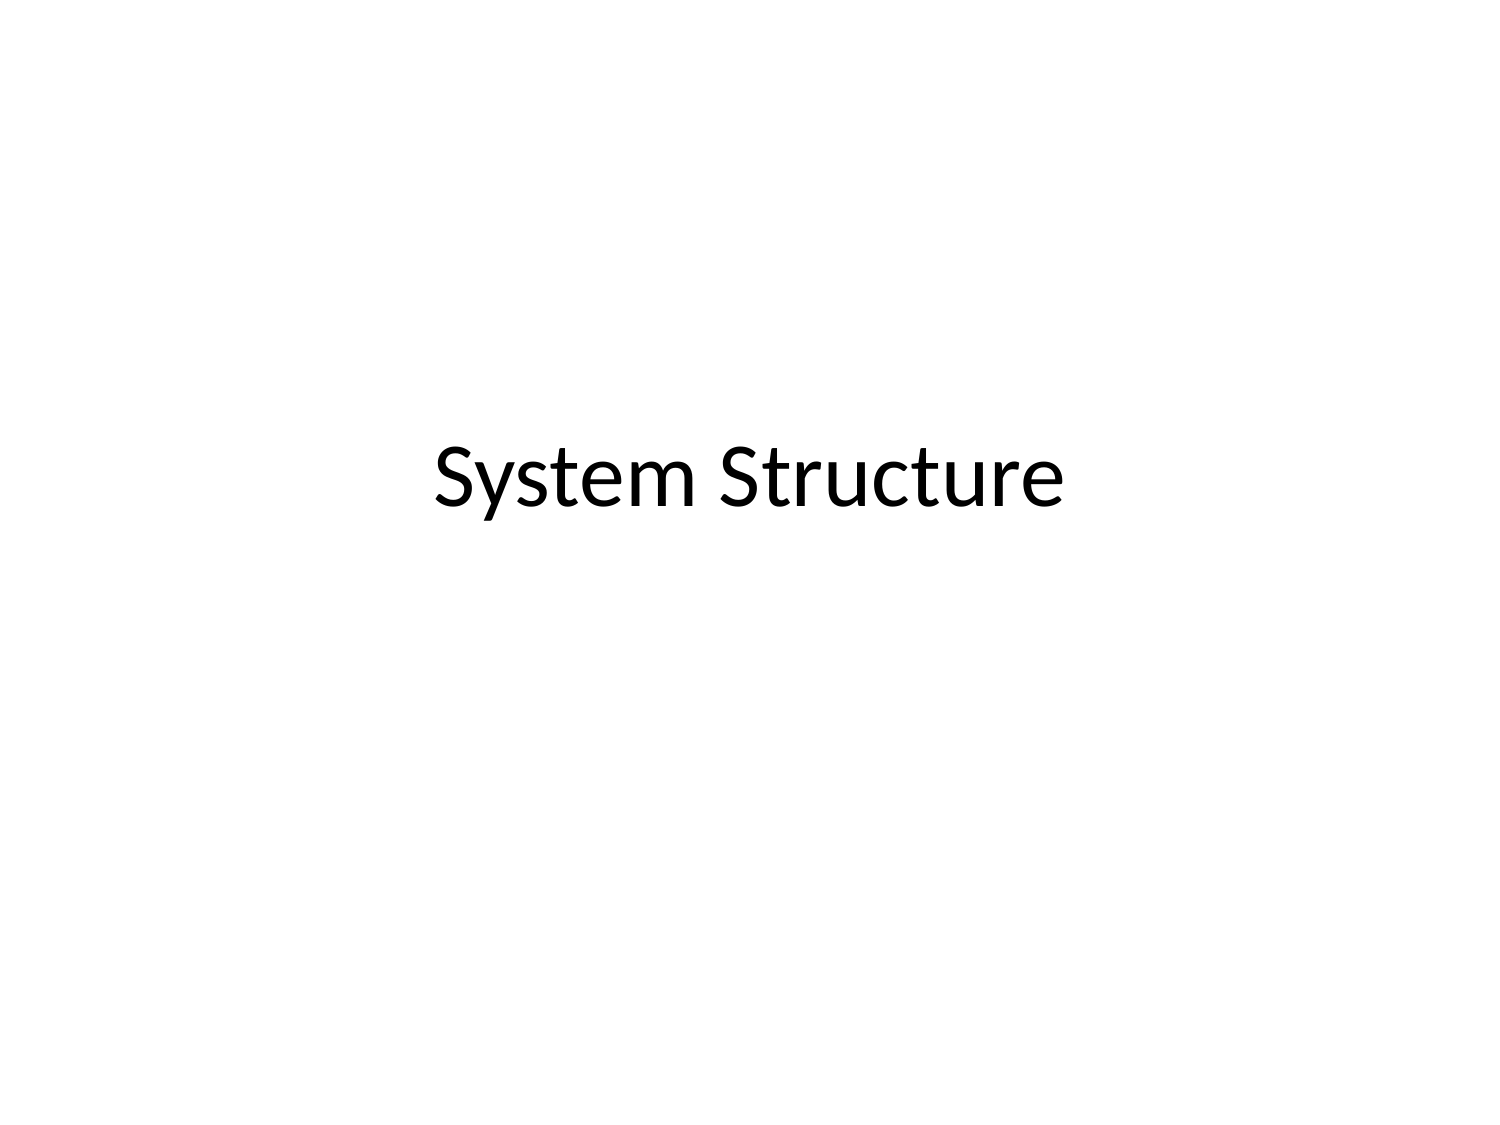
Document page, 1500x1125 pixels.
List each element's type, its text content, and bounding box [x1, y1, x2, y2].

title System Structure [112, 349, 1388, 591]
